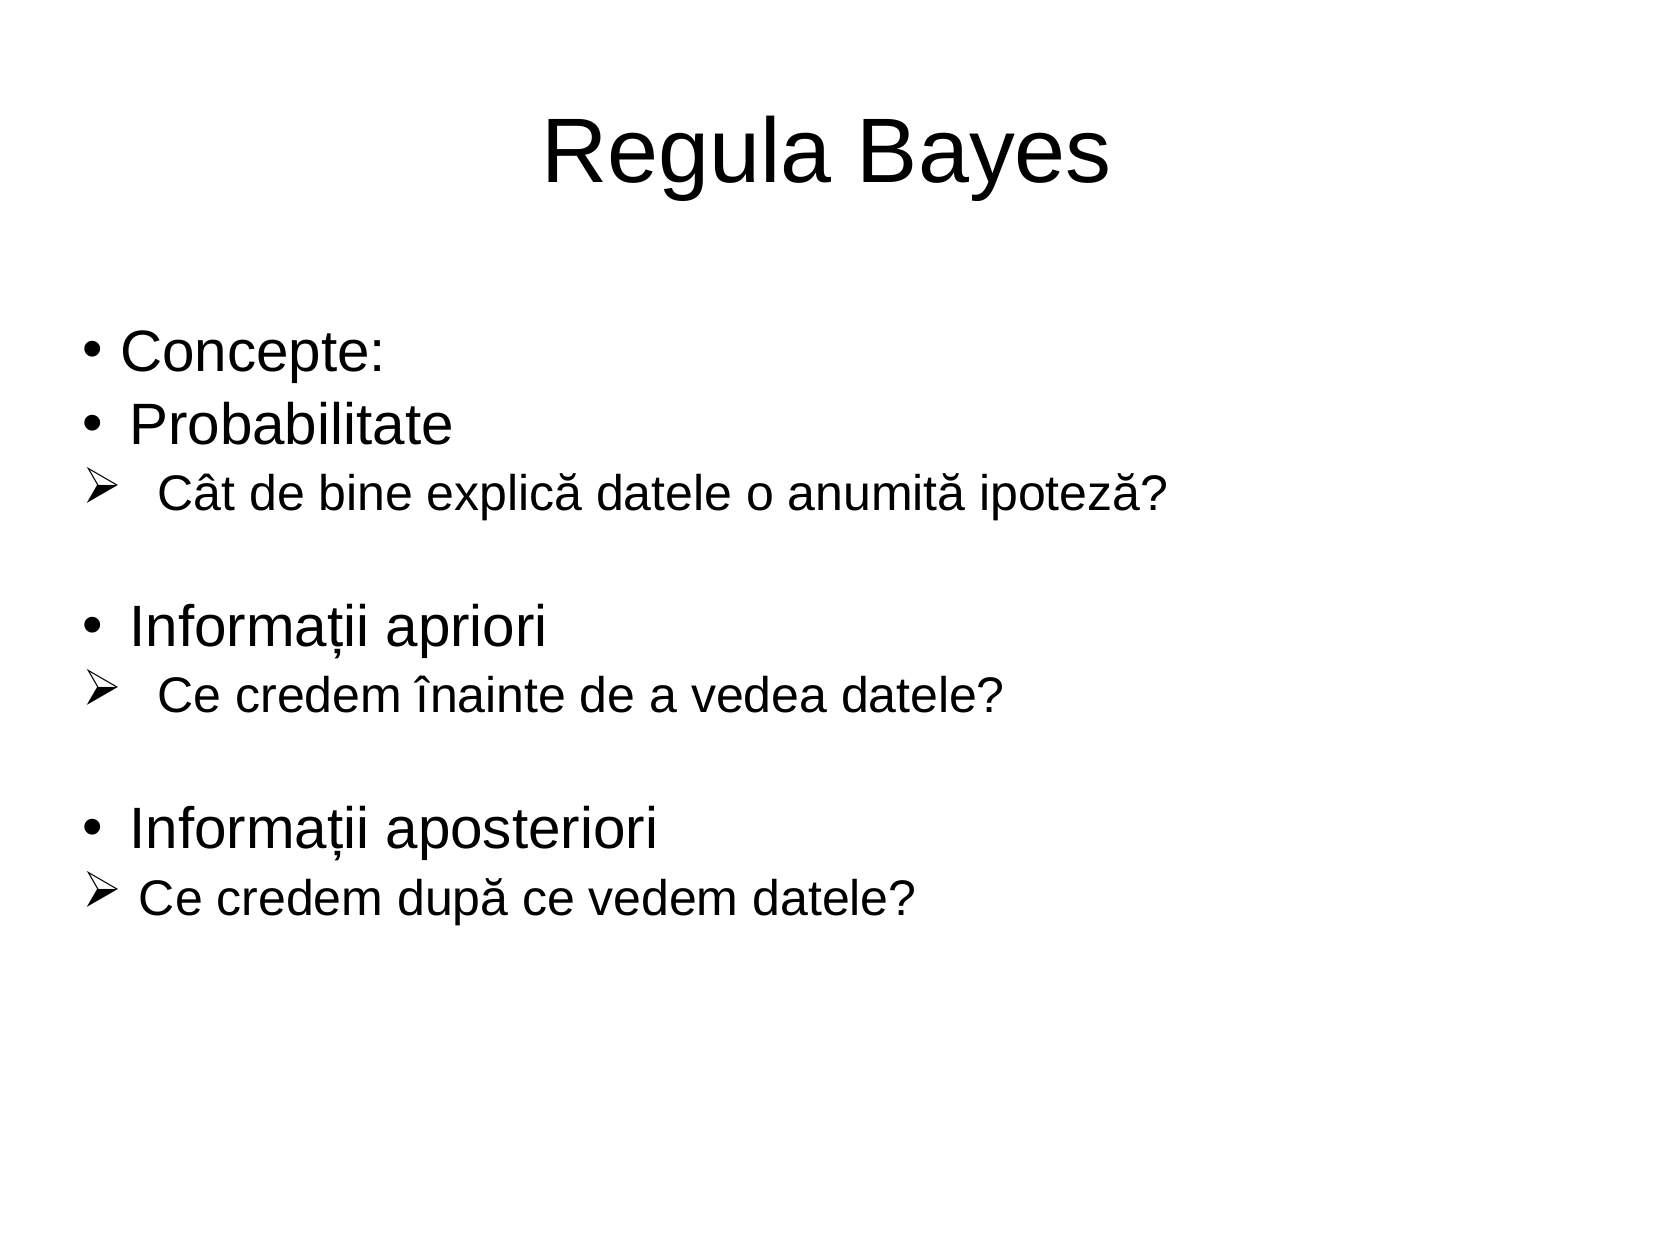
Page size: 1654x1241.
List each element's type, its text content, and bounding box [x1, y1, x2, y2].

title Regula Bayes [82, 49, 1571, 257]
subtitle Concepte: Probabilitate Cât de bine explică datele o anumită ipoteză? Informații apriori Ce credem înainte de a vedea datele? Informații aposteriori Ce credem după ce vedem datele? [82, 321, 1571, 1010]
